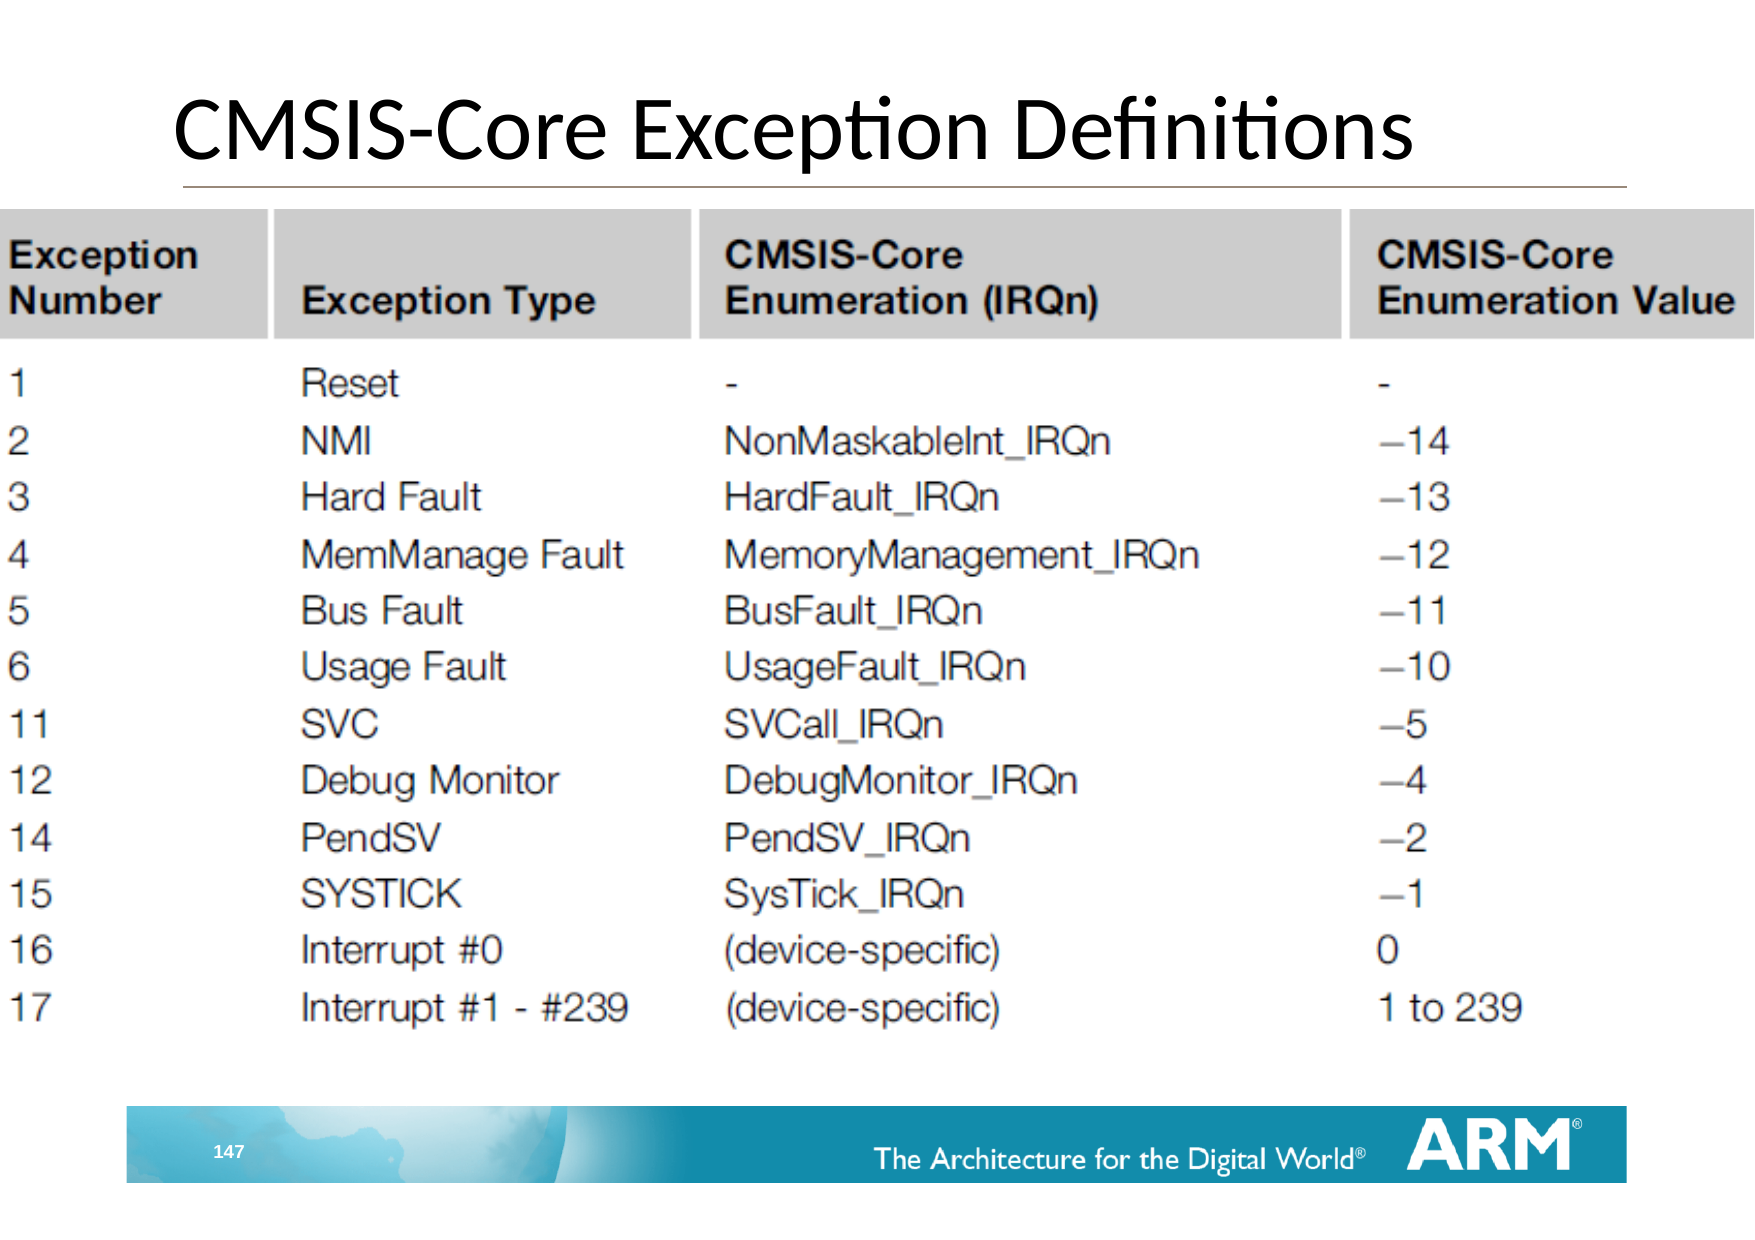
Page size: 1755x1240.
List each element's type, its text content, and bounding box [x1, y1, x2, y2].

picture [126, 1106, 1627, 1183]
slide_number 147 [198, 1139, 287, 1187]
picture [0, 209, 1755, 1030]
title CMSIS-Core Exception Definitions [173, 80, 1581, 172]
